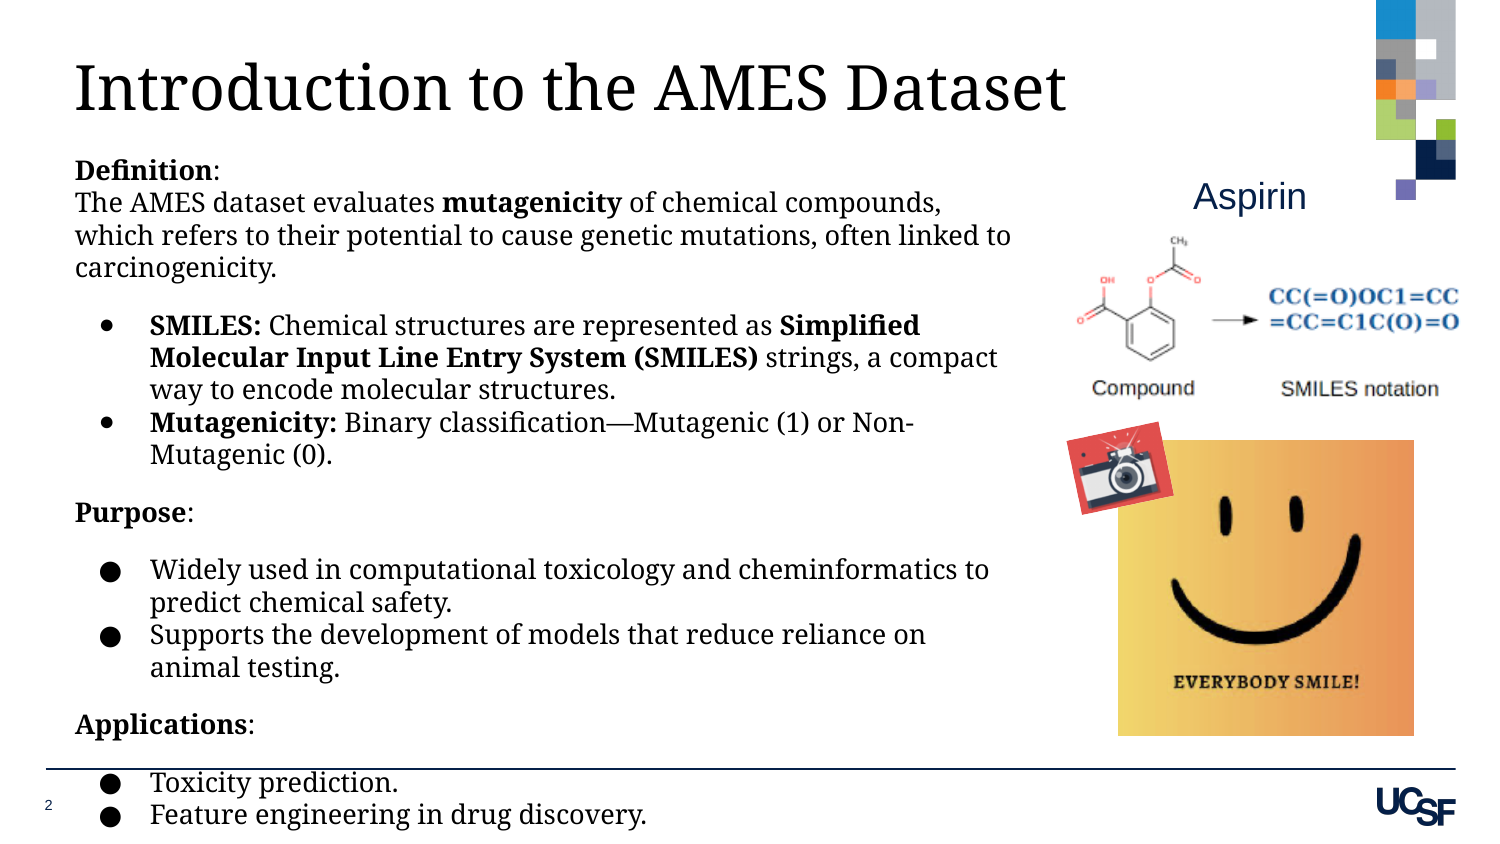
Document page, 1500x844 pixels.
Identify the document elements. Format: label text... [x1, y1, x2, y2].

picture [1377, 787, 1456, 826]
list Definition: The AMES dataset evaluates mutagenicity of chemical compounds, which refers to their potential to cause genetic mutations, often linked to carcinogenicity. SMILES: Chemical structures are represented as Simplified Molecular Input Line Entry System (SMILES) strings, a compact way to encode molecular structures. Mutagenicity: Binary classification—Mutagenic (1) or Non-Mutagenic (0). Purpose: Widely used in computational toxicology and cheminformatics to predict chemical safety. Supports the development of models that reduce reliance on animal testing. Applications: Toxicity prediction. Feature engineering in drug discovery. [59, 145, 1033, 747]
picture [1064, 224, 1468, 413]
picture [1376, 0, 1456, 156]
text_box [1207, 357, 1500, 455]
text_box Aspirin [1178, 156, 1493, 255]
picture [1067, 422, 1415, 737]
slide_number ‹#› [44, 793, 85, 814]
title Introduction to the AMES Dataset [59, 55, 1395, 132]
